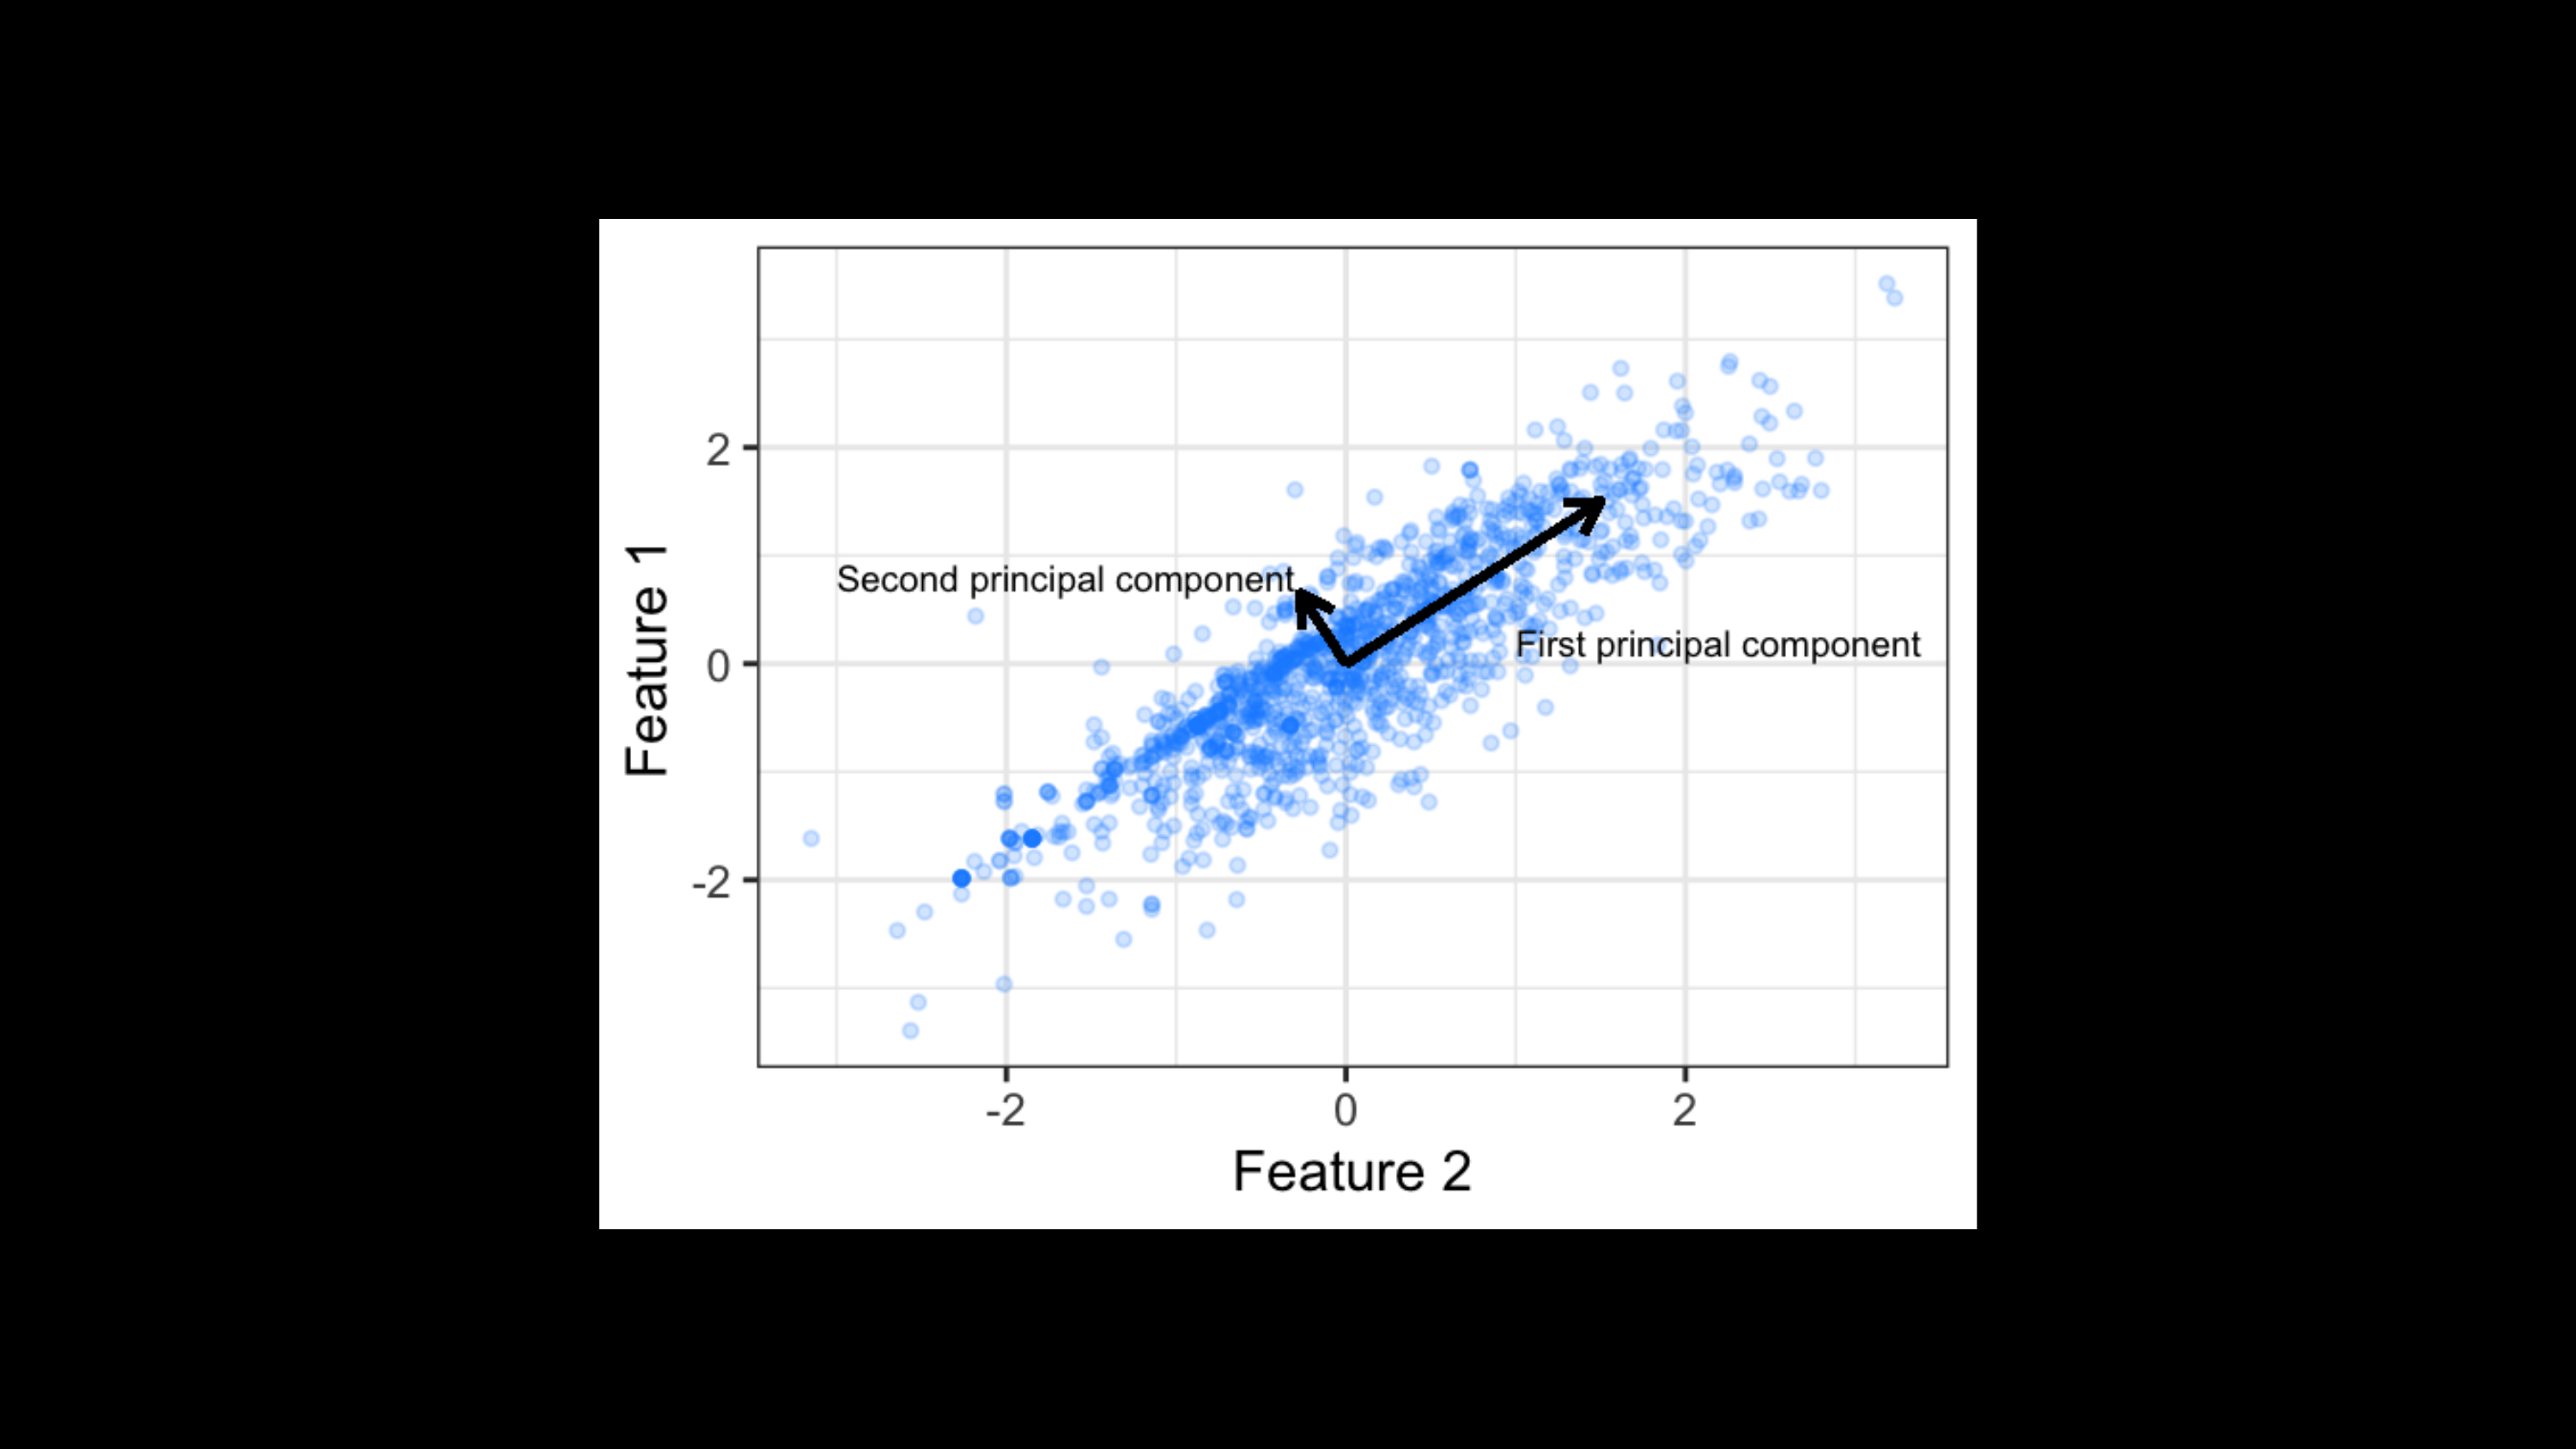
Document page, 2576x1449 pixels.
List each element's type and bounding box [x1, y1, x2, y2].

text_box [598, 219, 1978, 1230]
